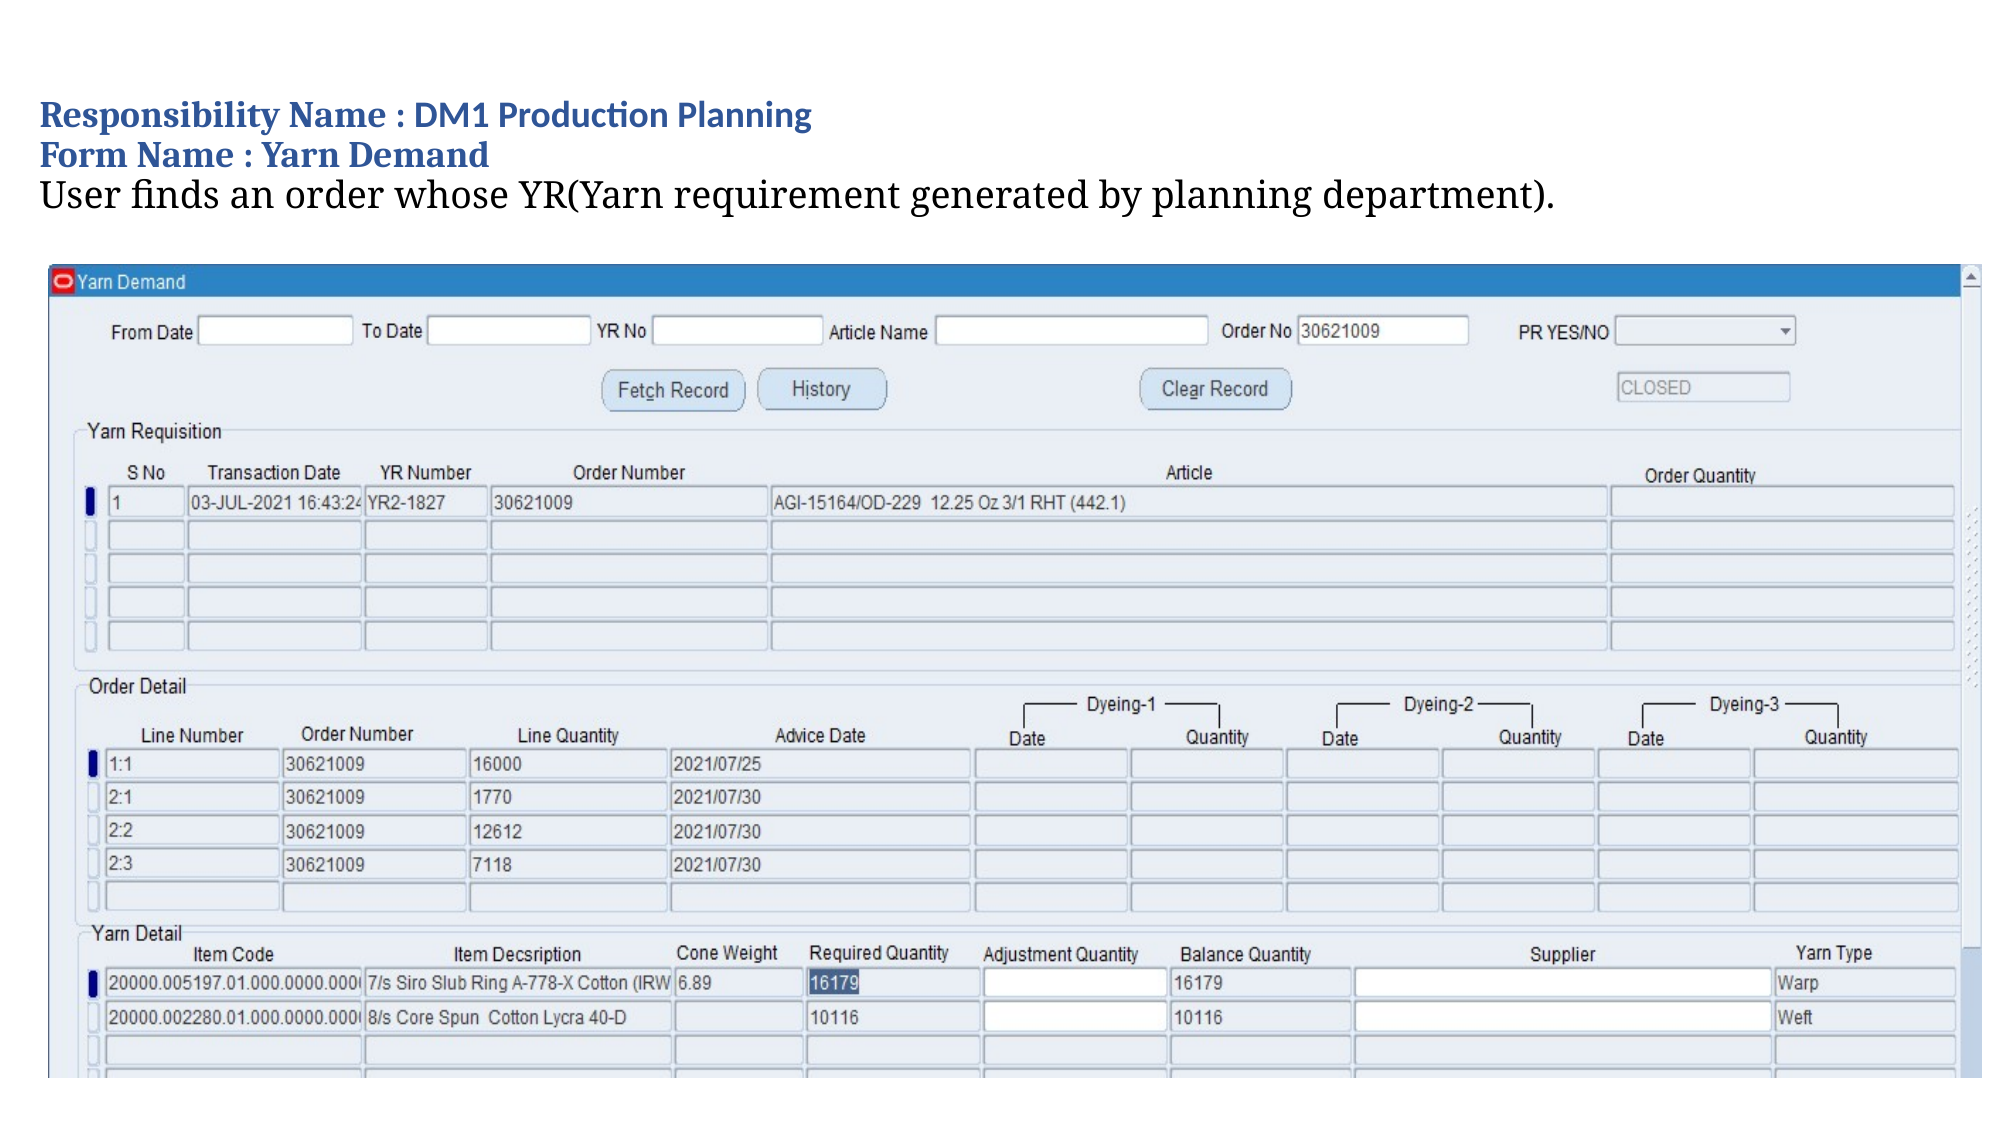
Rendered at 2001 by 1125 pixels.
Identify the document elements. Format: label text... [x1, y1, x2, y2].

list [48, 264, 1982, 1078]
title Responsibility Name : DM1 Production Planning Form Name : Yarn Demand User finds an order whose YR(Yarn requirement generated by planning department). [24, 47, 1958, 265]
